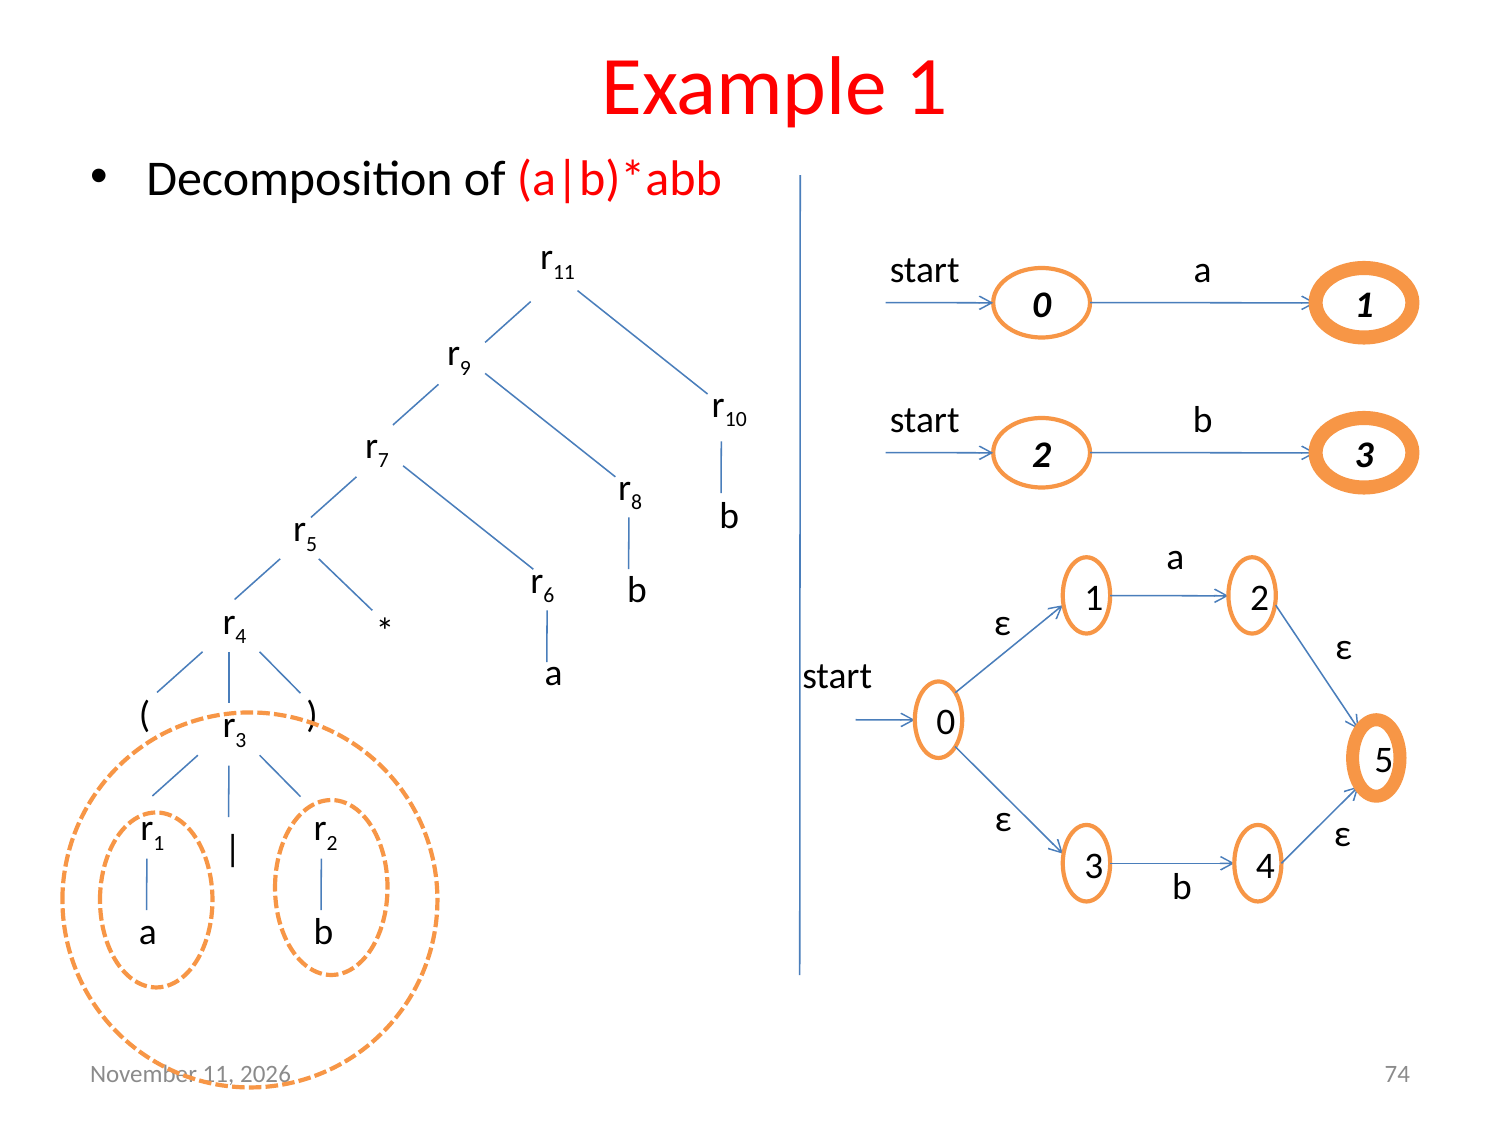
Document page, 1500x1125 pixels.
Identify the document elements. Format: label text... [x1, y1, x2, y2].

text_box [874, 387, 1413, 488]
title Example 1 [125, 12, 1425, 137]
slide_number 74 [1074, 1042, 1425, 1103]
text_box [787, 524, 1401, 913]
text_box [124, 224, 763, 963]
list Decomposition of (a|b)*abb [75, 137, 1438, 1038]
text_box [874, 237, 1413, 338]
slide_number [75, 1042, 425, 1103]
text_box [60, 765, 426, 1090]
